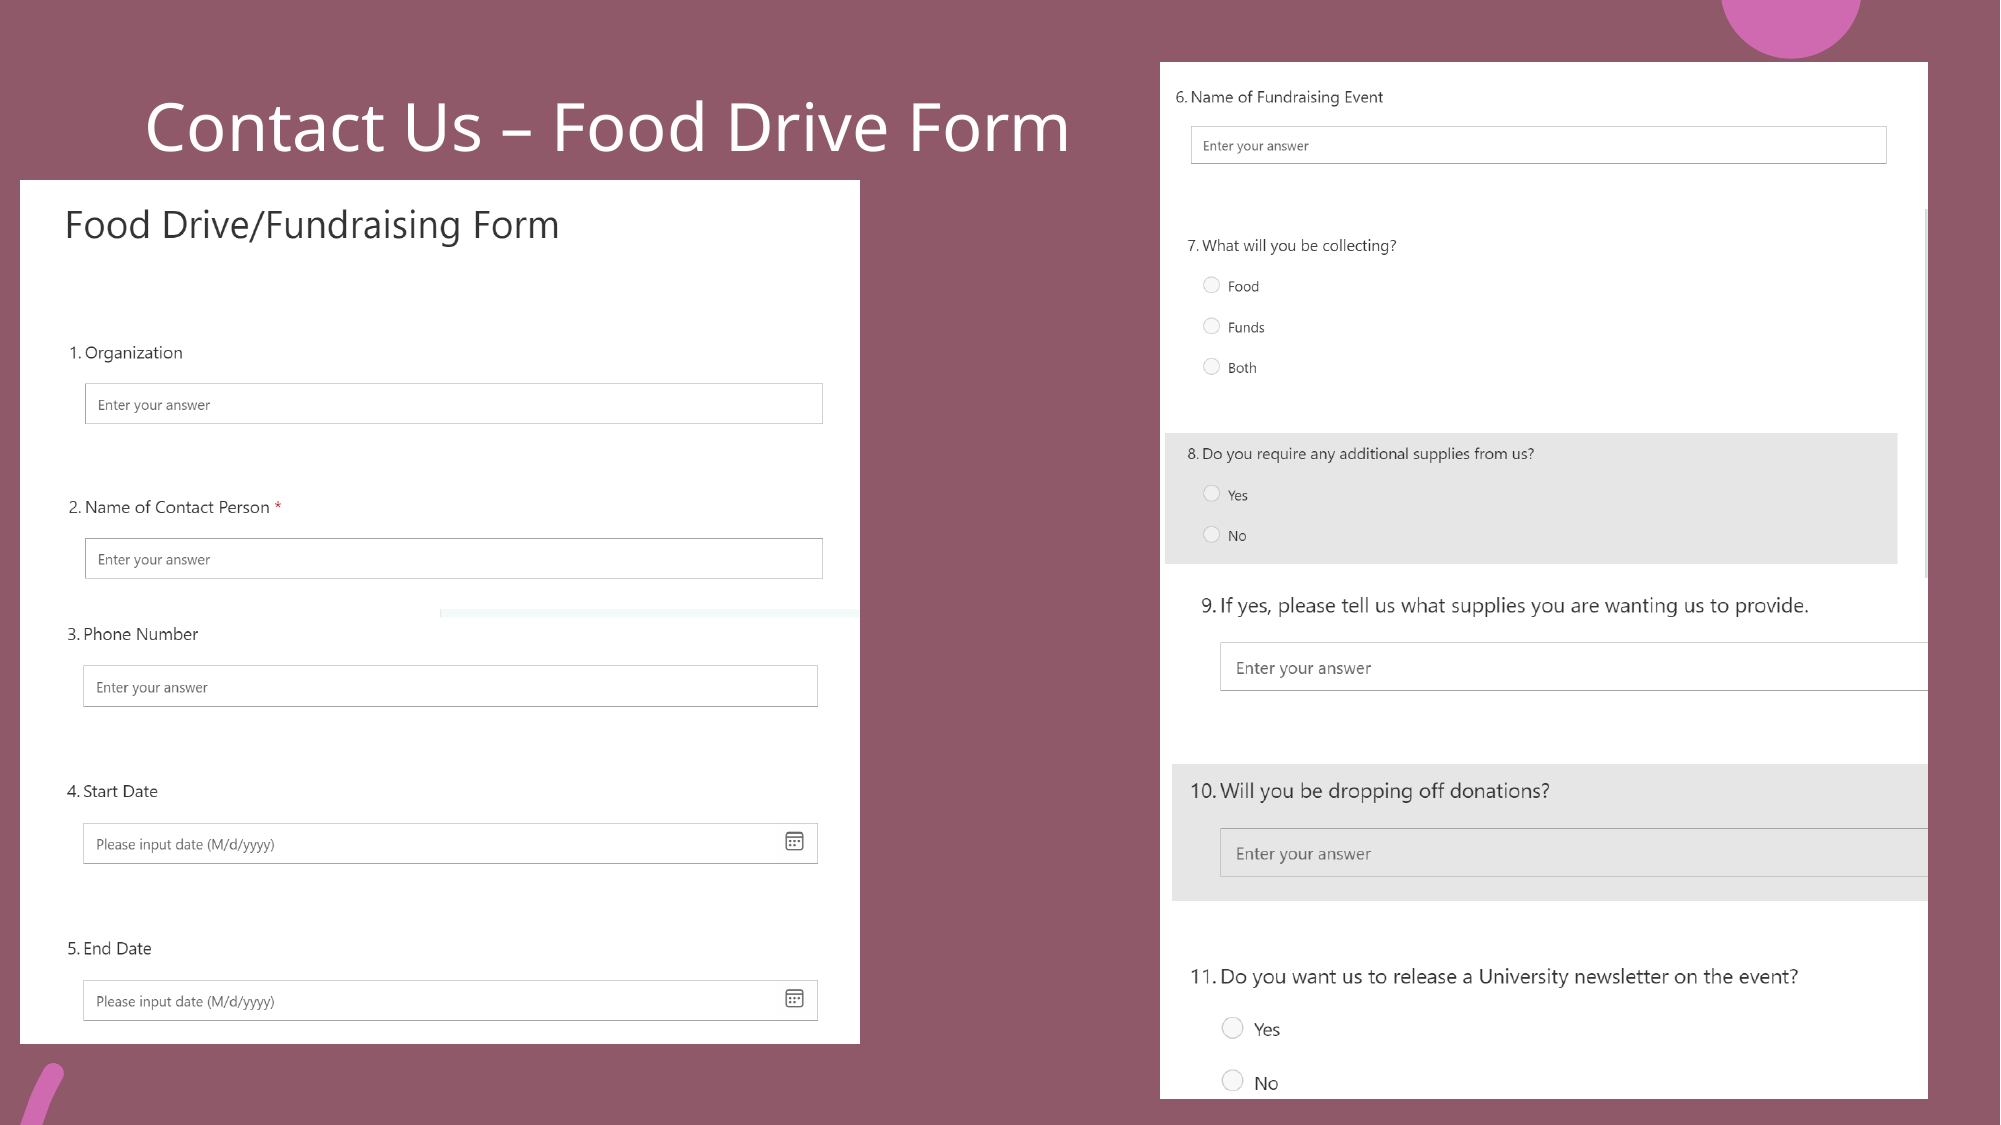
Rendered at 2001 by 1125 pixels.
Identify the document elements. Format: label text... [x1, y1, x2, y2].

picture [20, 180, 860, 1044]
title Contact Us – Food Drive Form [129, 20, 1149, 239]
picture [1160, 62, 1928, 1099]
